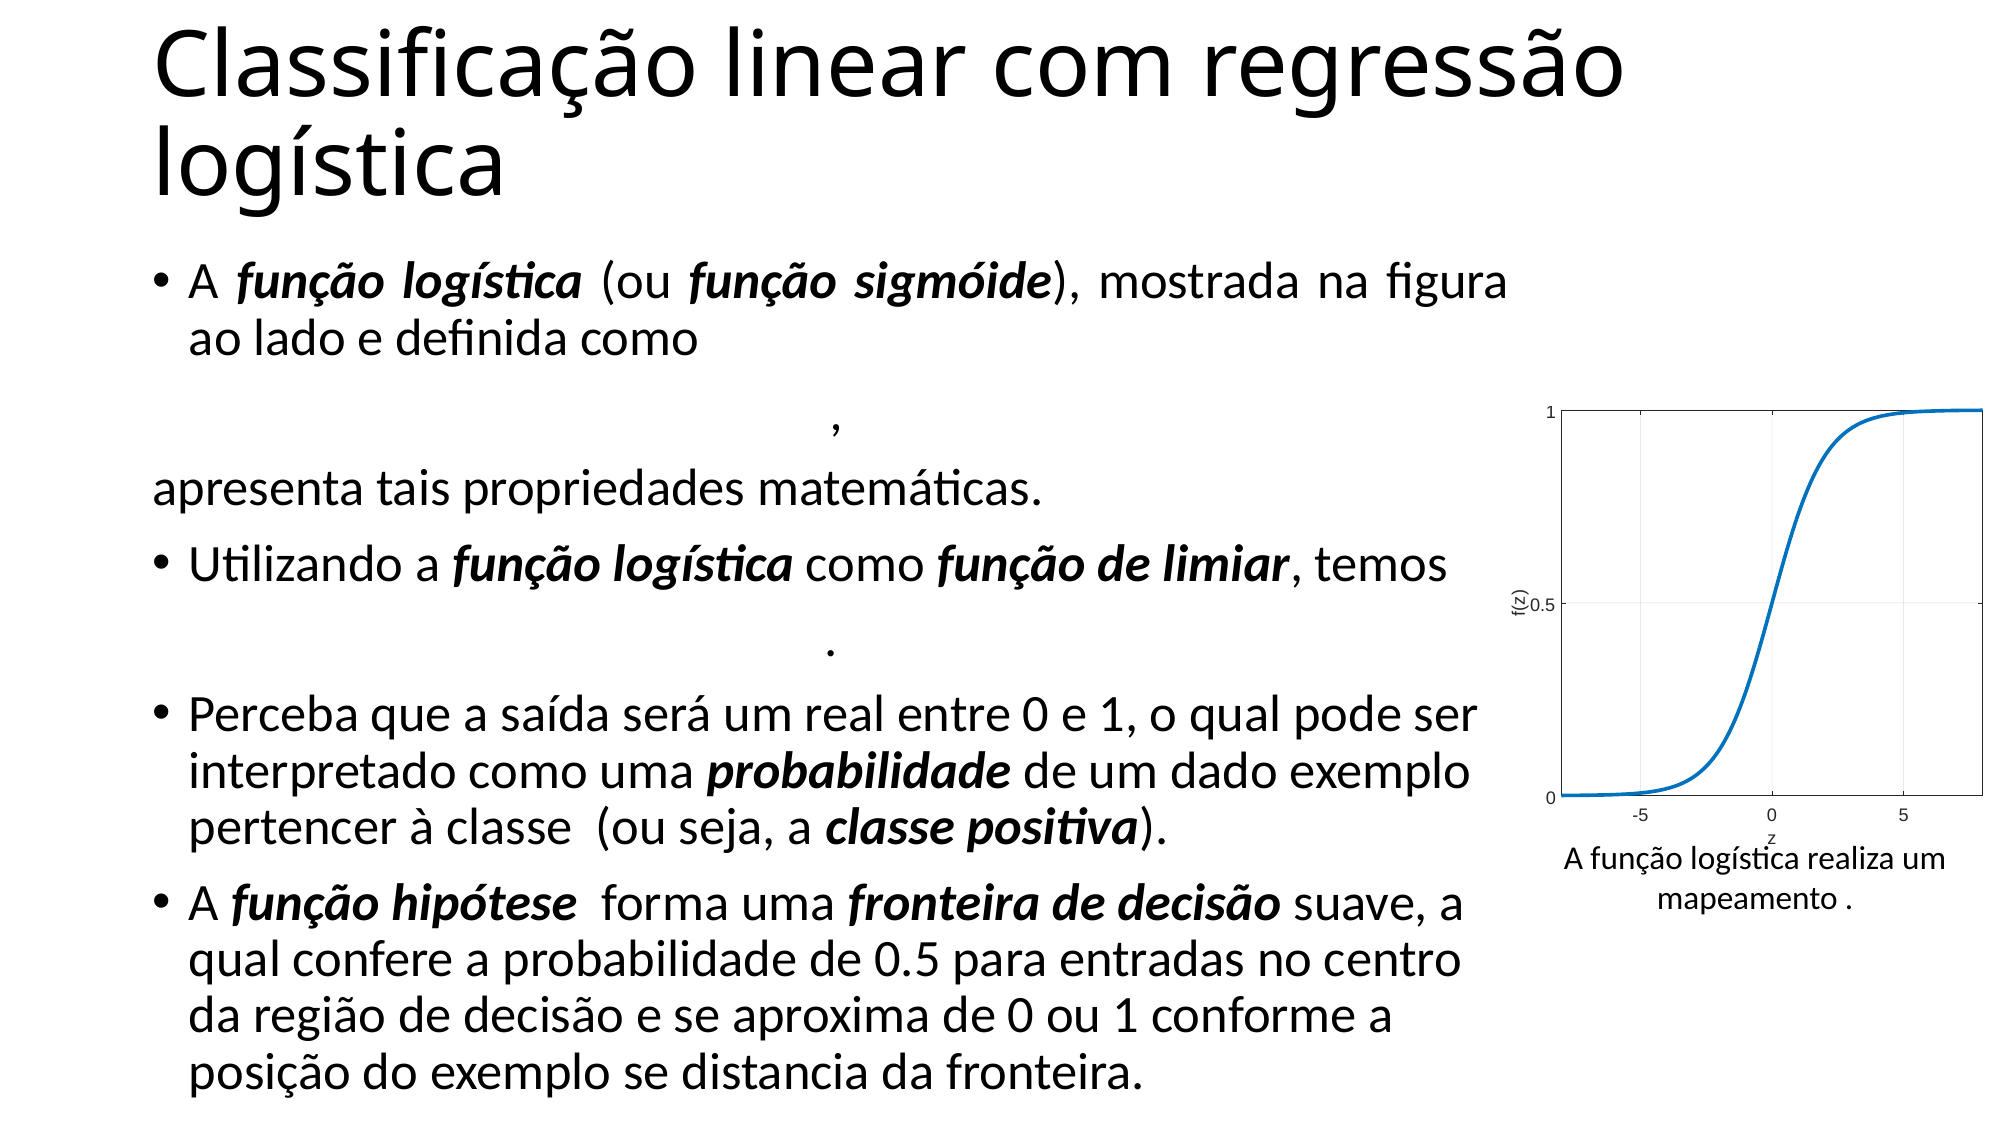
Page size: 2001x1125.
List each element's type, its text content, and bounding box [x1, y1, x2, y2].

picture [1503, 406, 1986, 847]
title Classificação linear com regressão logística [137, 49, 1863, 184]
